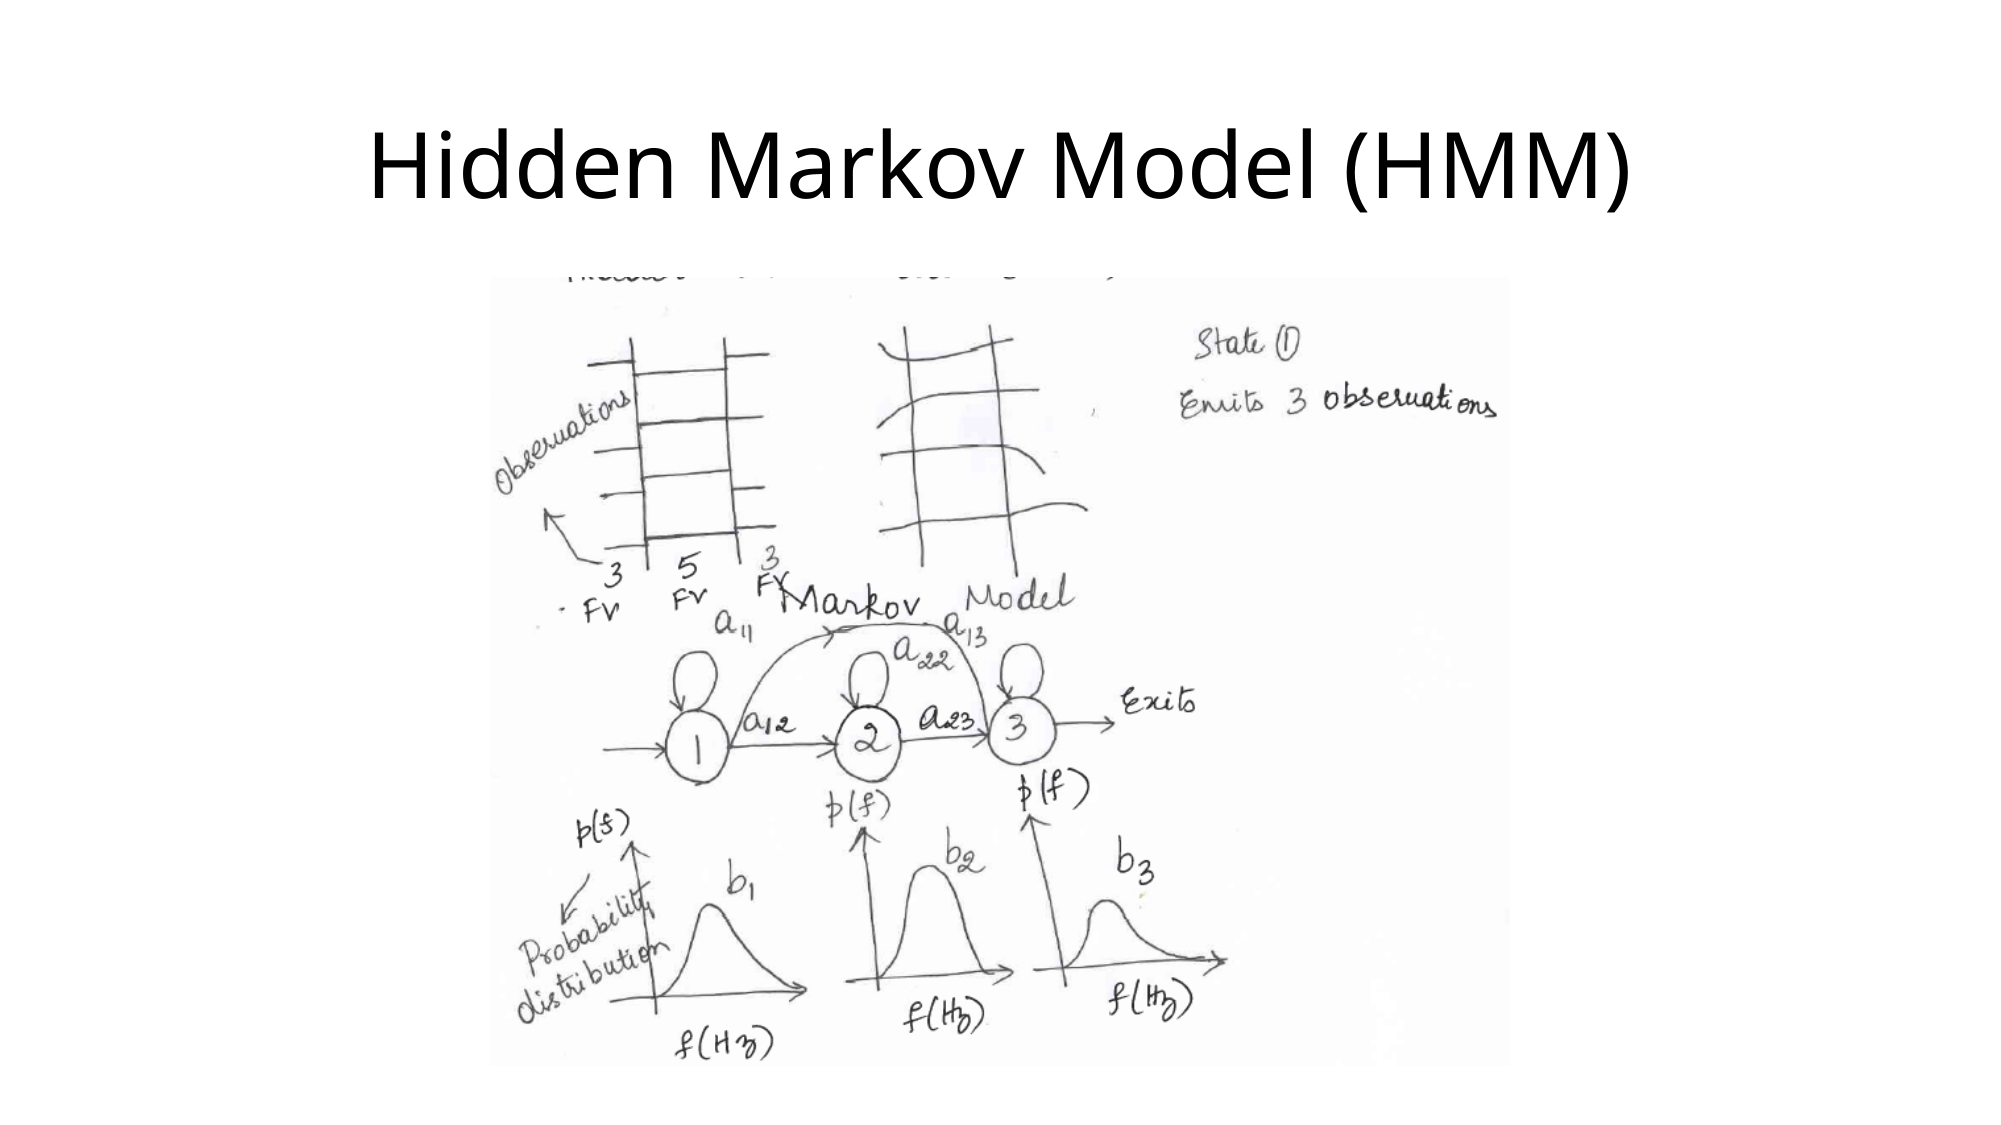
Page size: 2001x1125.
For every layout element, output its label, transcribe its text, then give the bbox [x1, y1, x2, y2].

title Hidden Markov Model (HMM) [137, 59, 1863, 278]
picture [490, 277, 1510, 1066]
